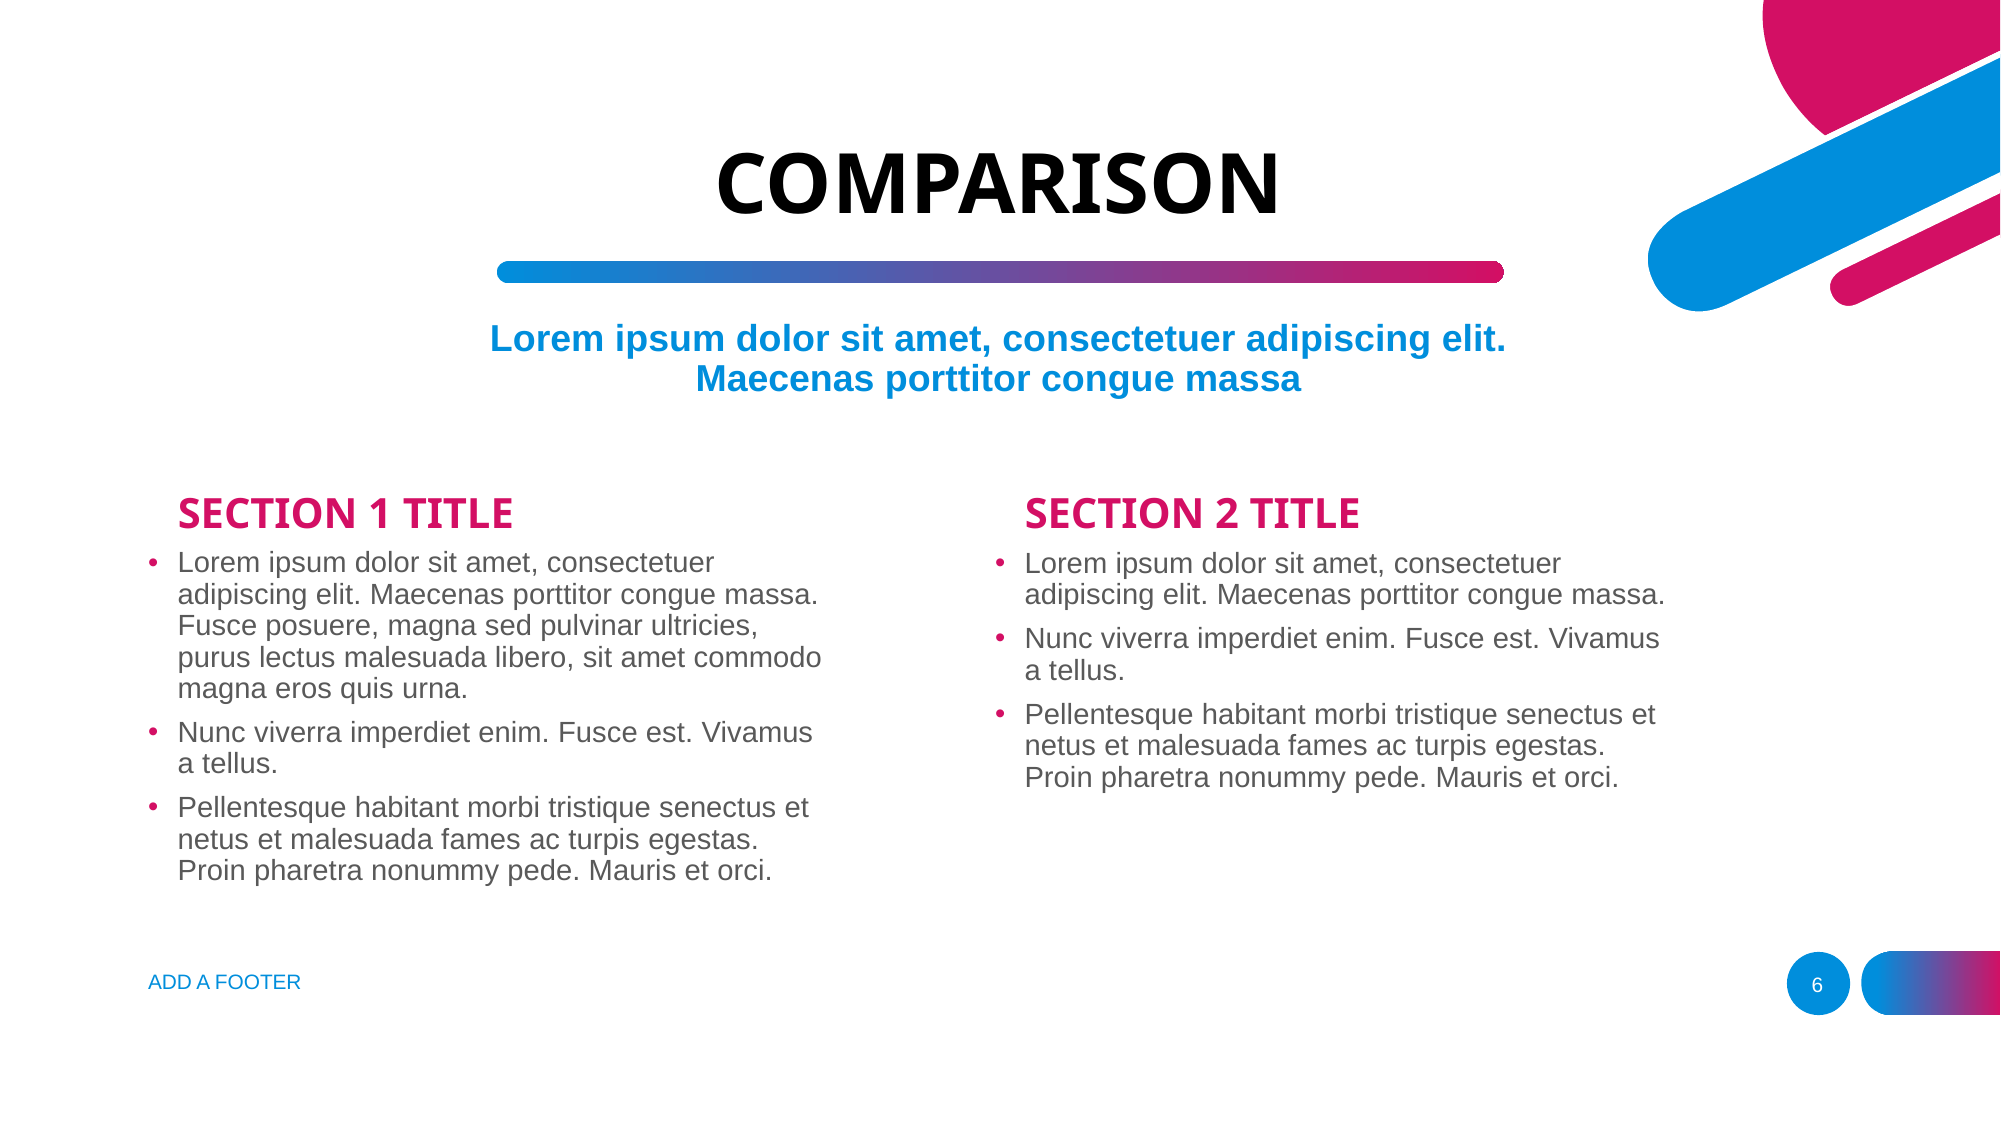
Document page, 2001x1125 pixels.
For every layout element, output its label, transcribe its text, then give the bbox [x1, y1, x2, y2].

list Lorem ipsum dolor sit amet, consectetuer adipiscing elit. Maecenas porttitor congue massa. Nunc viverra imperdiet enim. Fusce est. Vivamus a tellus. Pellentesque habitant morbi tristique senectus et netus et malesuada fames ac turpis egestas. Proin pharetra nonummy pede. Mauris et orci. [979, 540, 1697, 924]
footer ADD A FOOTER [133, 951, 809, 1011]
list Lorem ipsum dolor sit amet, consectetuer adipiscing elit. Maecenas porttitor congue massa [136, 311, 1862, 427]
list SECTION 1 TITLE [162, 485, 850, 540]
list Lorem ipsum dolor sit amet, consectetuer adipiscing elit. Maecenas porttitor congue massa. Fusce posuere, magna sed pulvinar ultricies, purus lectus malesuada libero, sit amet commodo magna eros quis urna. Nunc viverra imperdiet enim. Fusce est. Vivamus a tellus. Pellentesque habitant morbi tristique senectus et netus et malesuada fames ac turpis egestas. Proin pharetra nonummy pede. Mauris et orci. [133, 540, 850, 924]
title COMPARISON [136, 128, 1862, 240]
list SECTION 2 TITLE [1009, 485, 1697, 540]
slide_number 6 [1772, 954, 1863, 1015]
